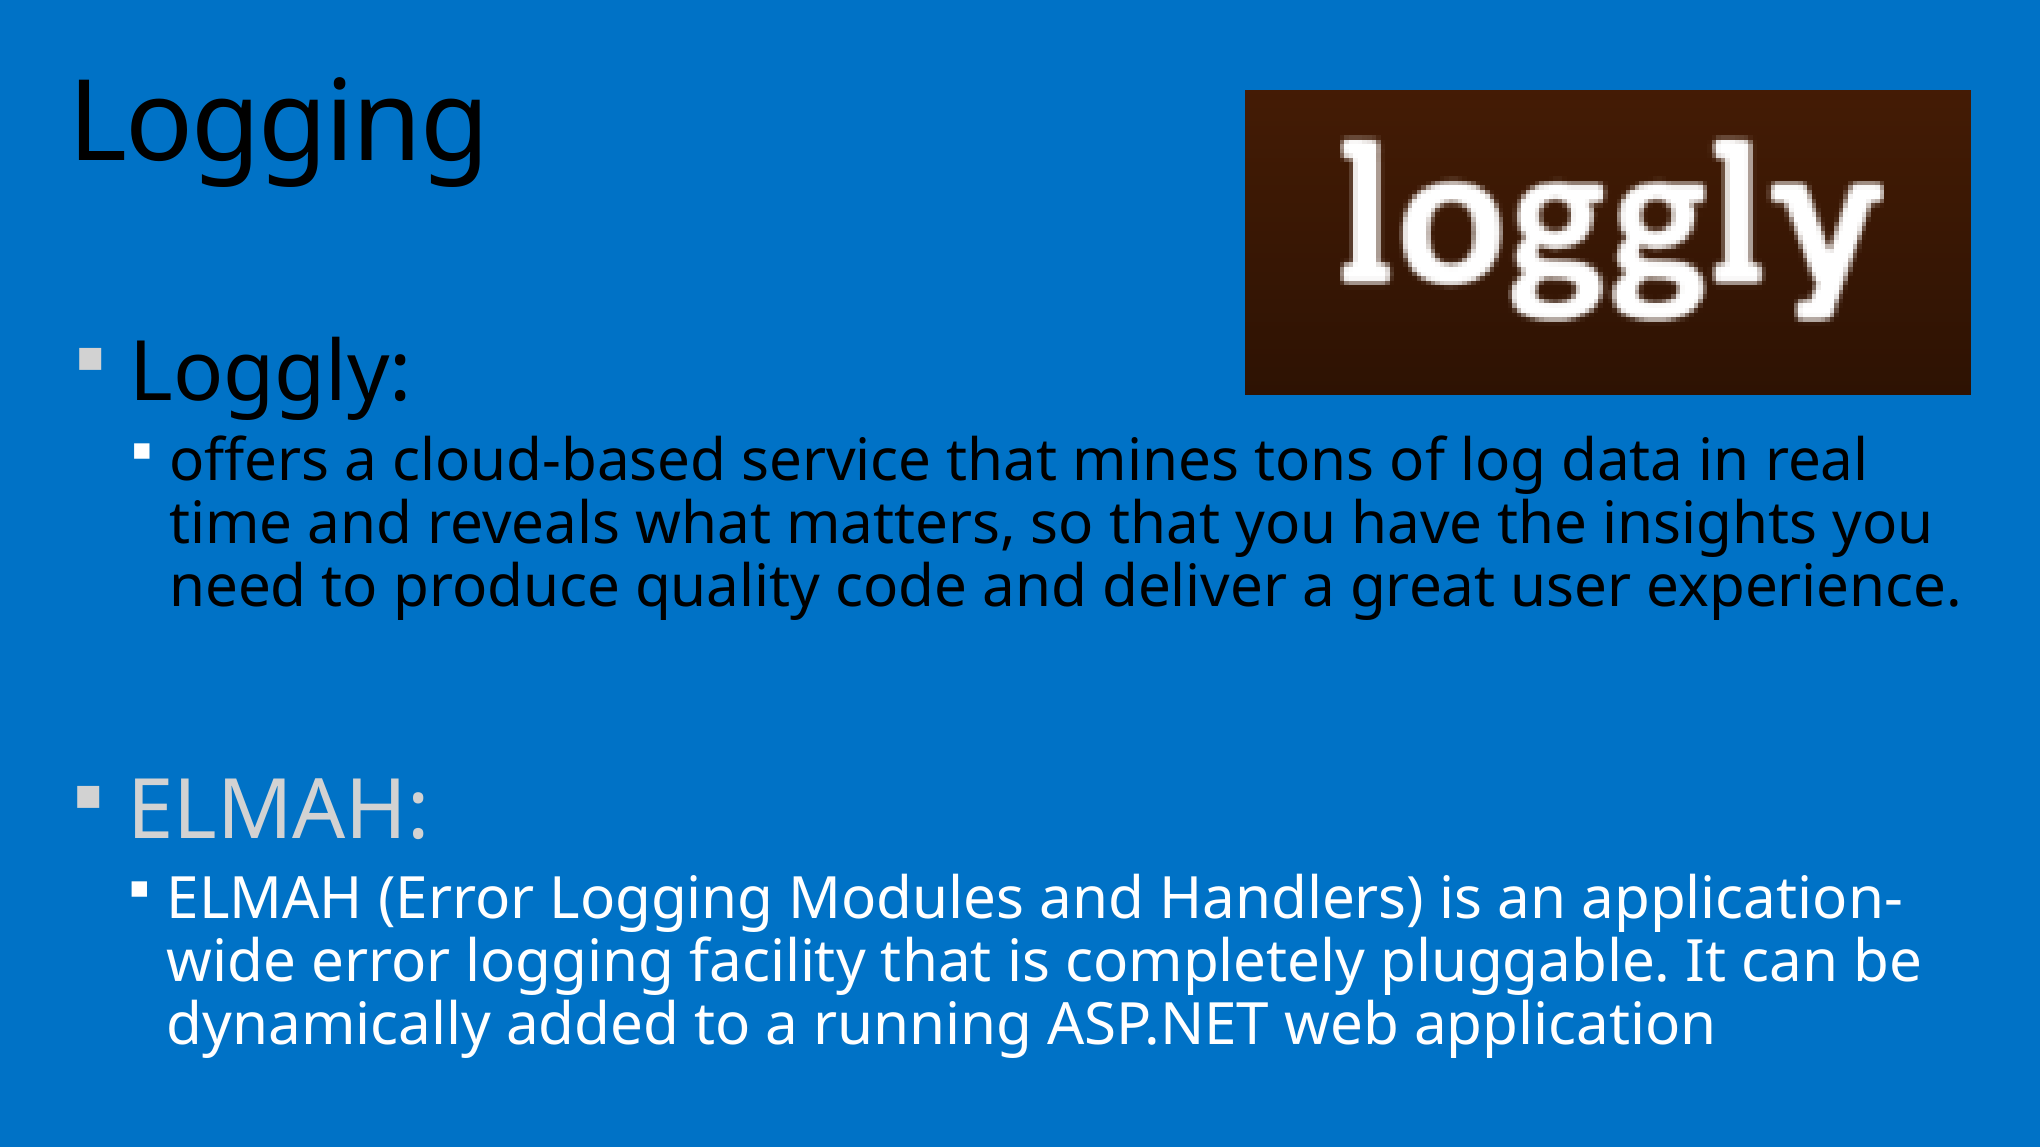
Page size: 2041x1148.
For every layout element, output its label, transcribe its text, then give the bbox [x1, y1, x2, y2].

picture [1244, 90, 1971, 395]
text_box ELMAH: ELMAH (Error Logging Modules and Handlers) is an application-wide error logging facility that is completely pluggable. It can be dynamically added to a running ASP.NET web application [47, 751, 1998, 1073]
title Logging [45, 48, 1996, 199]
list Loggly: offers a cloud-based service that mines tons of log data in real time and reveals what matters, so that you have the insights you need to produce quality code and deliver a great user experience. [49, 313, 2000, 640]
